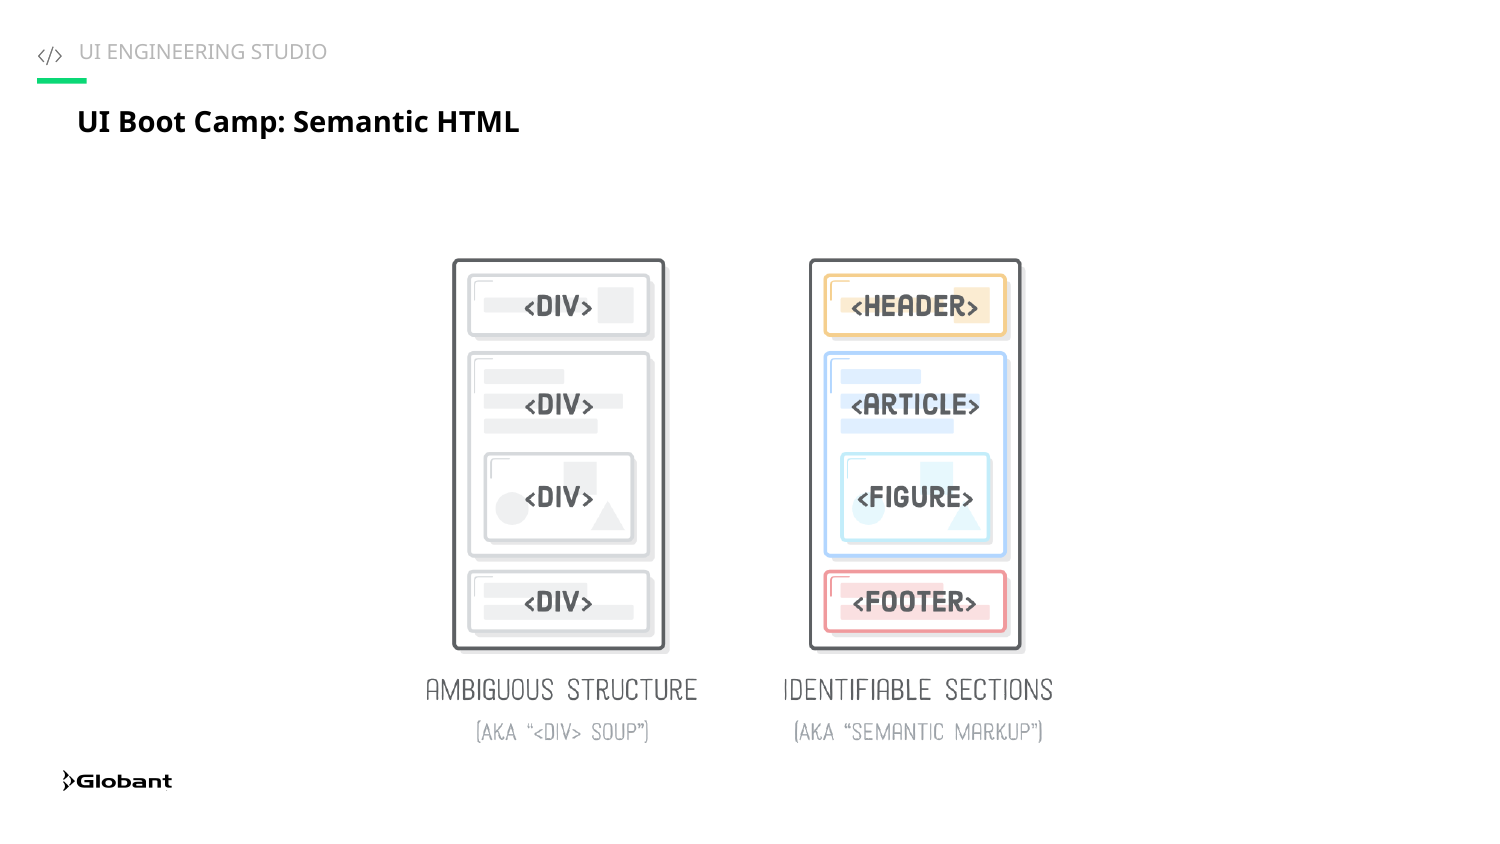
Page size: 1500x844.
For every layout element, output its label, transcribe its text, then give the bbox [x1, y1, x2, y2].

text_box UI ENGINEERING STUDIO [64, 29, 632, 69]
text_box [37, 78, 87, 84]
picture [392, 220, 1090, 772]
text_box UI Boot Camp: Semantic HTML [61, 83, 751, 227]
picture [62, 770, 172, 791]
picture [36, 45, 63, 66]
